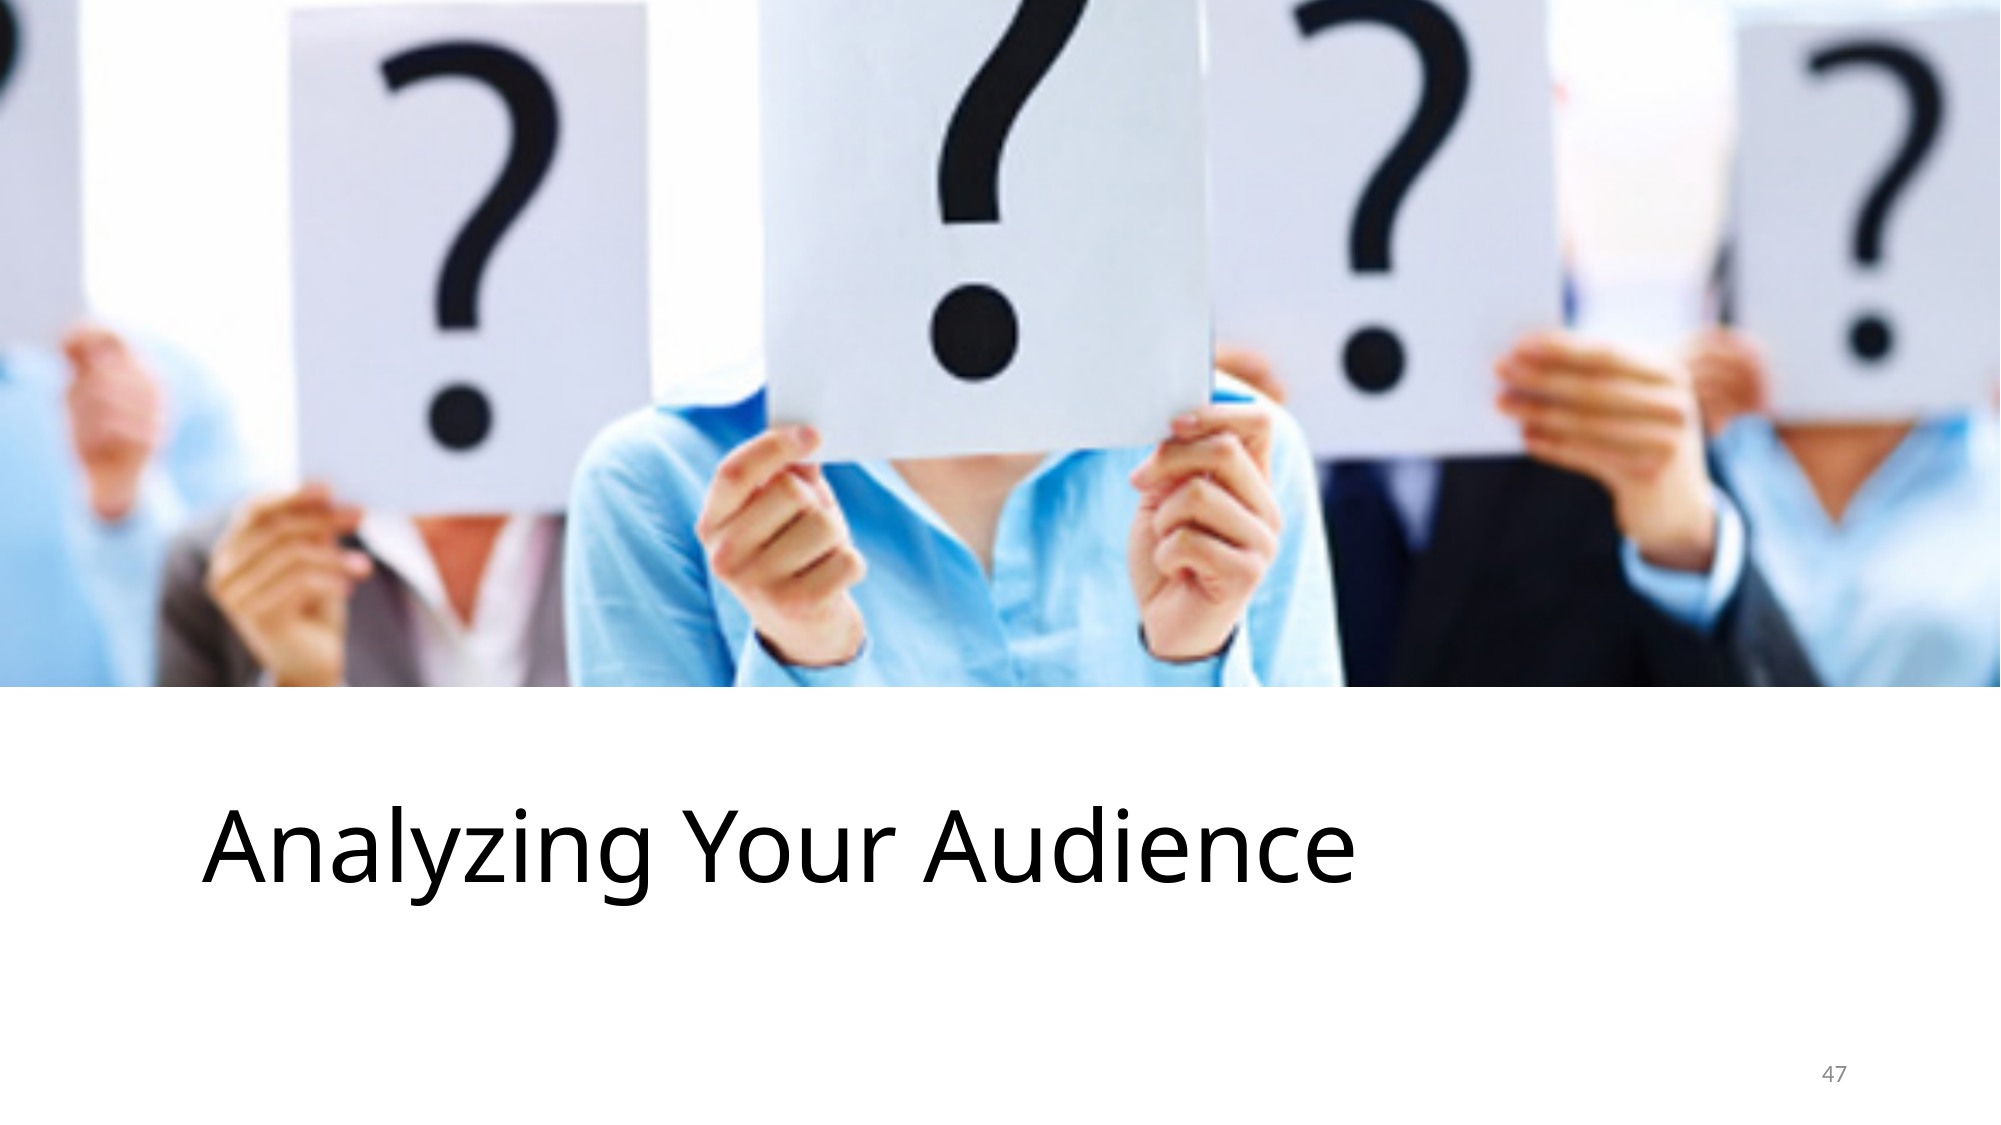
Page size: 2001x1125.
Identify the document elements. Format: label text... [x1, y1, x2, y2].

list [0, 0, 2000, 687]
slide_number 47 [1412, 1042, 1863, 1103]
title Analyzing Your Audience [187, 727, 1812, 912]
